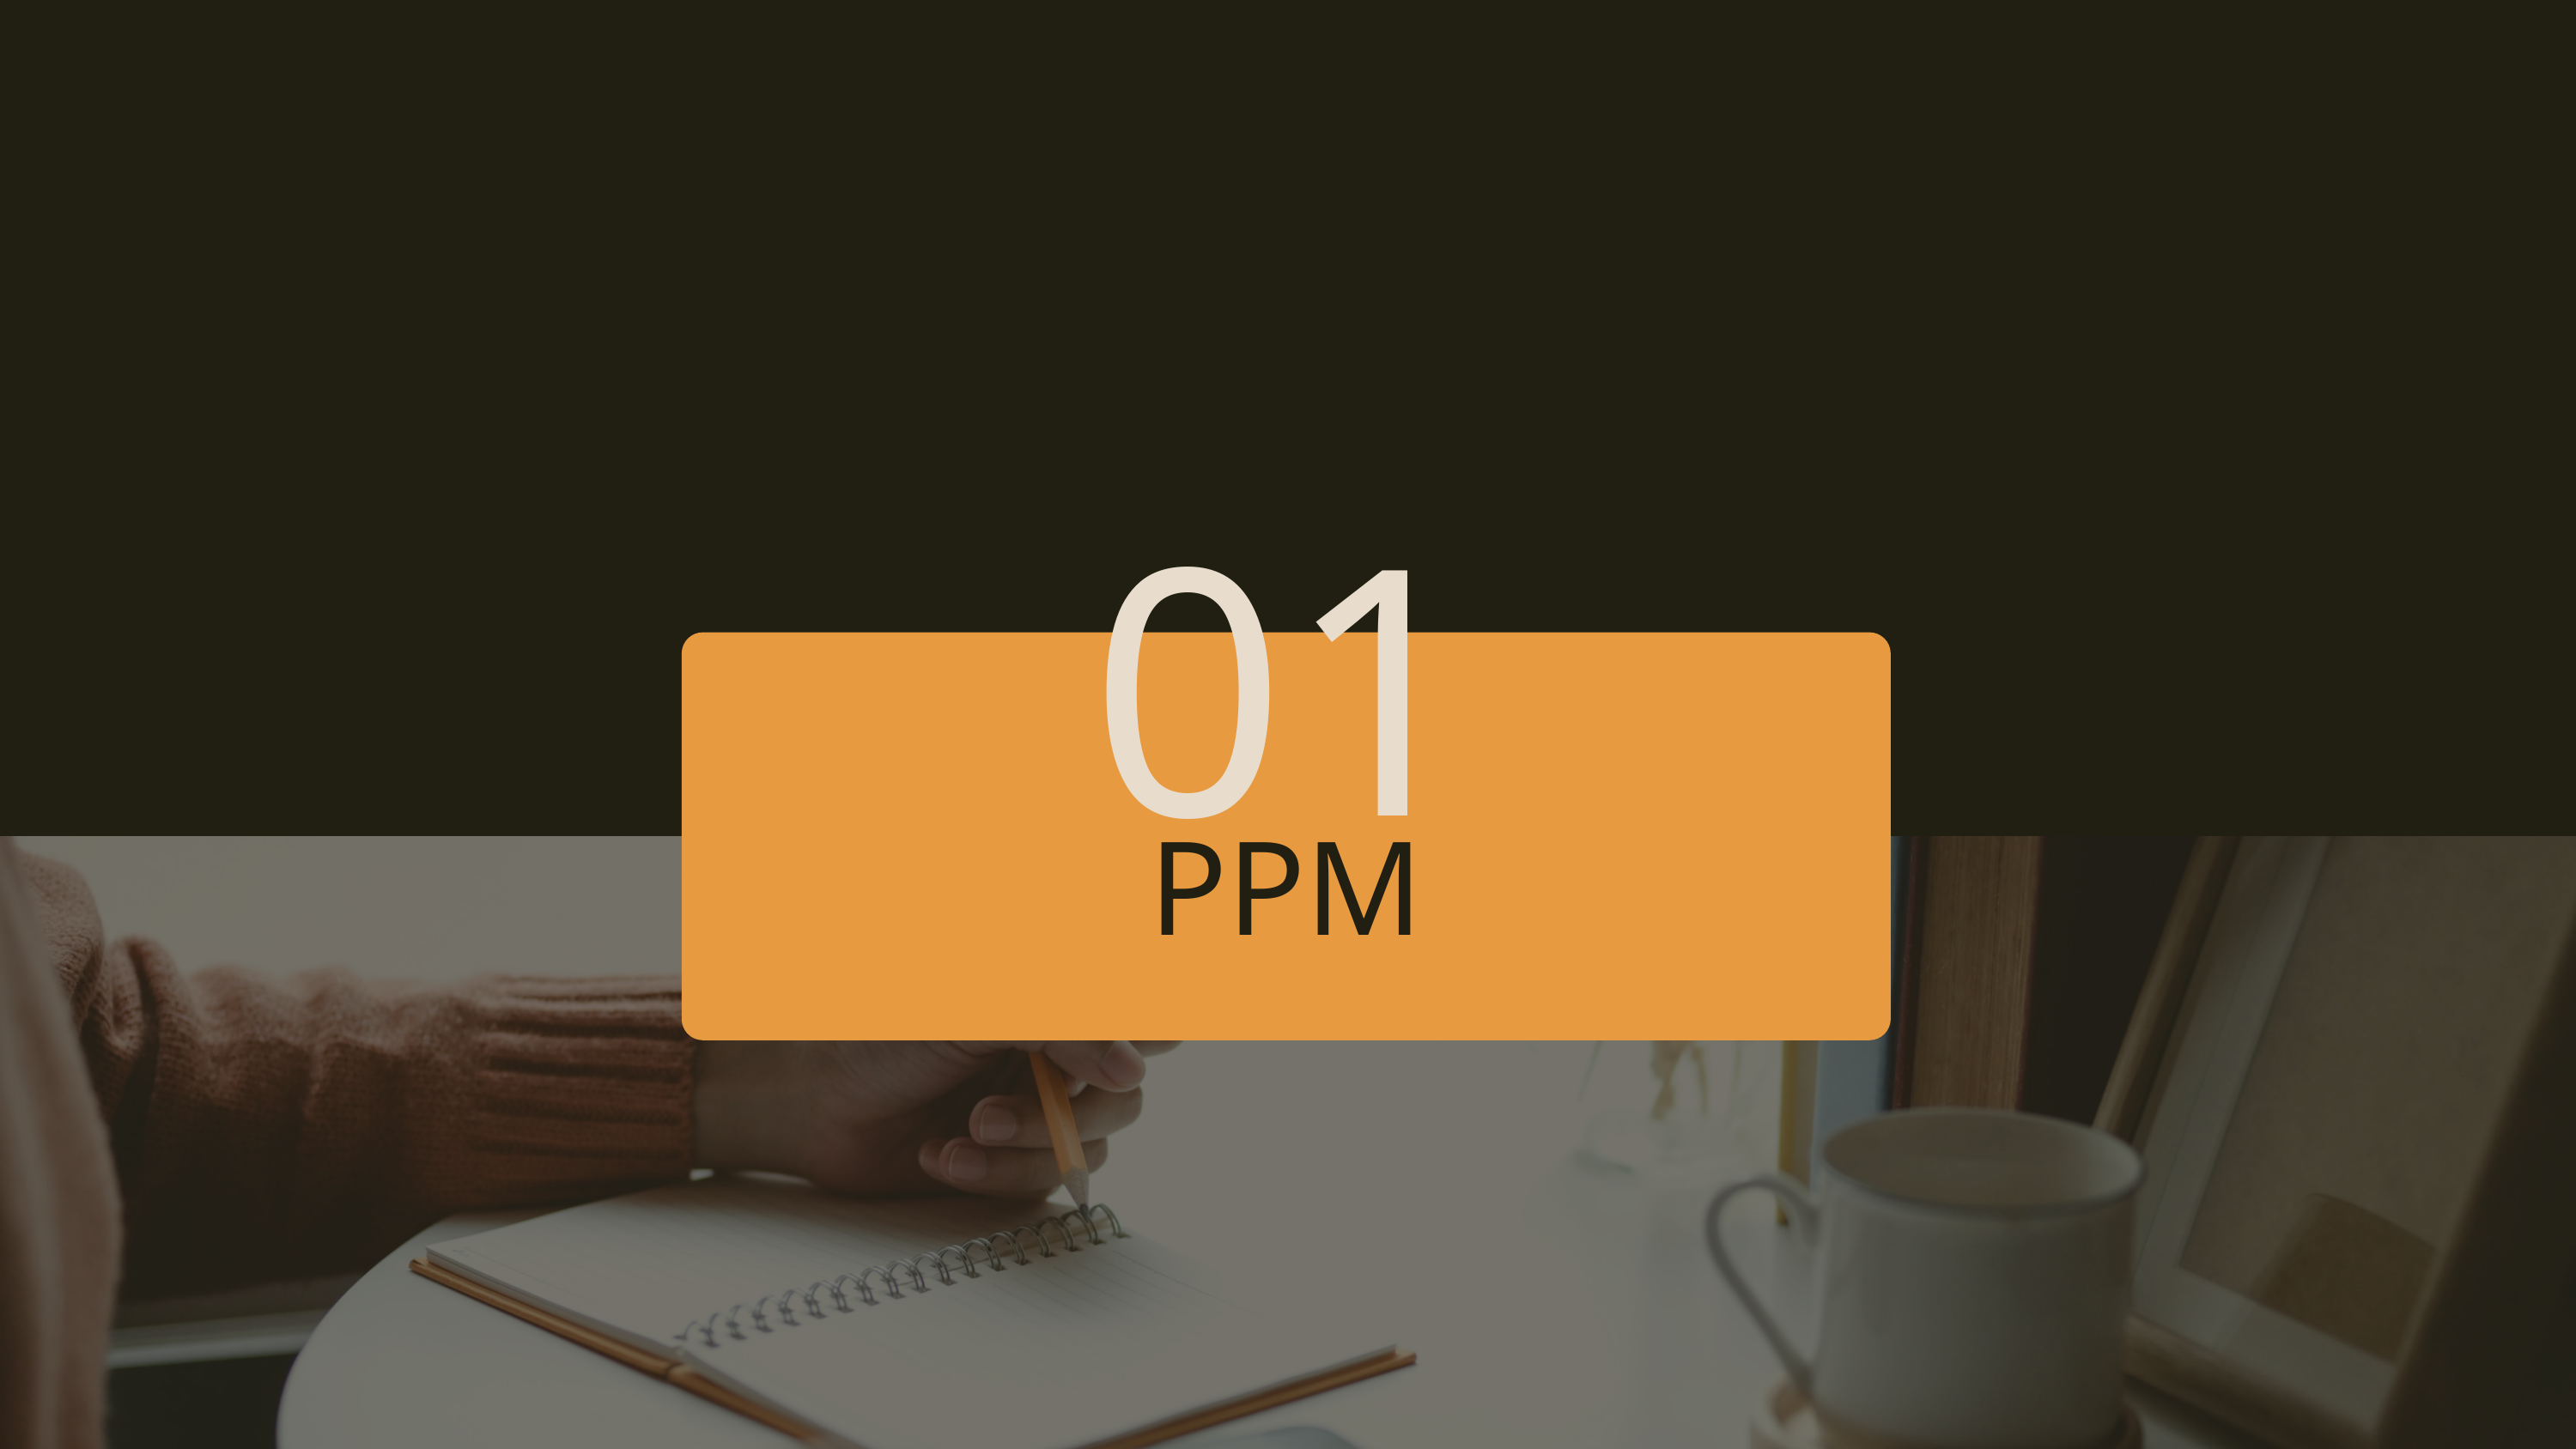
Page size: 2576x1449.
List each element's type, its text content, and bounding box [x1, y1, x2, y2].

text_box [0, 835, 2576, 1449]
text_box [681, 632, 1892, 1041]
text_box 01 [1021, 482, 1551, 630]
